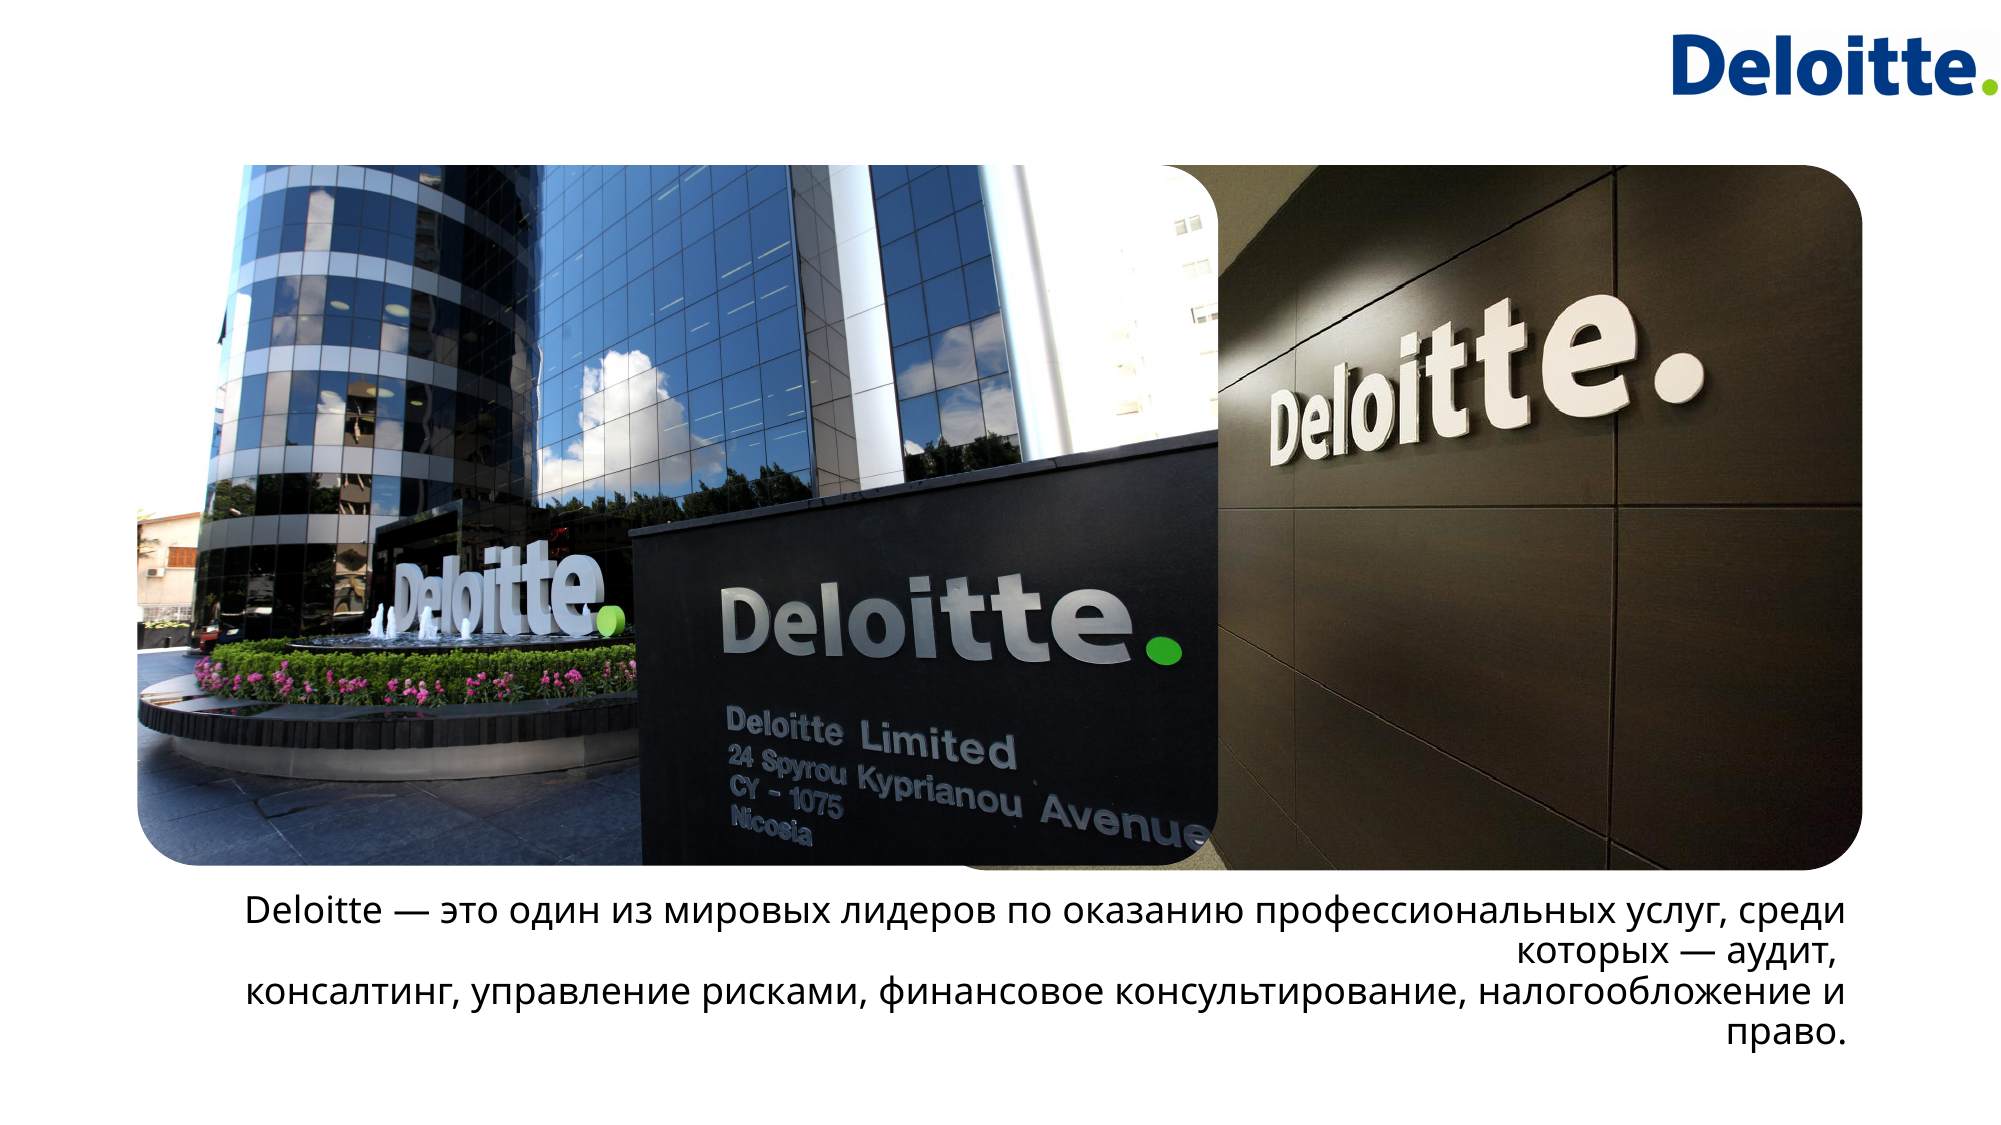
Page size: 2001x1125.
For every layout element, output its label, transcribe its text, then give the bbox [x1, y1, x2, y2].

picture [137, 165, 1863, 871]
picture [1670, 28, 2000, 101]
list Deloitte — это один из мировых лидеров по оказанию профессиональных услуг, среди которых — аудит, консалтинг, управление рисками, финансовое консультирование, налогообложение и право. [137, 883, 1863, 1087]
